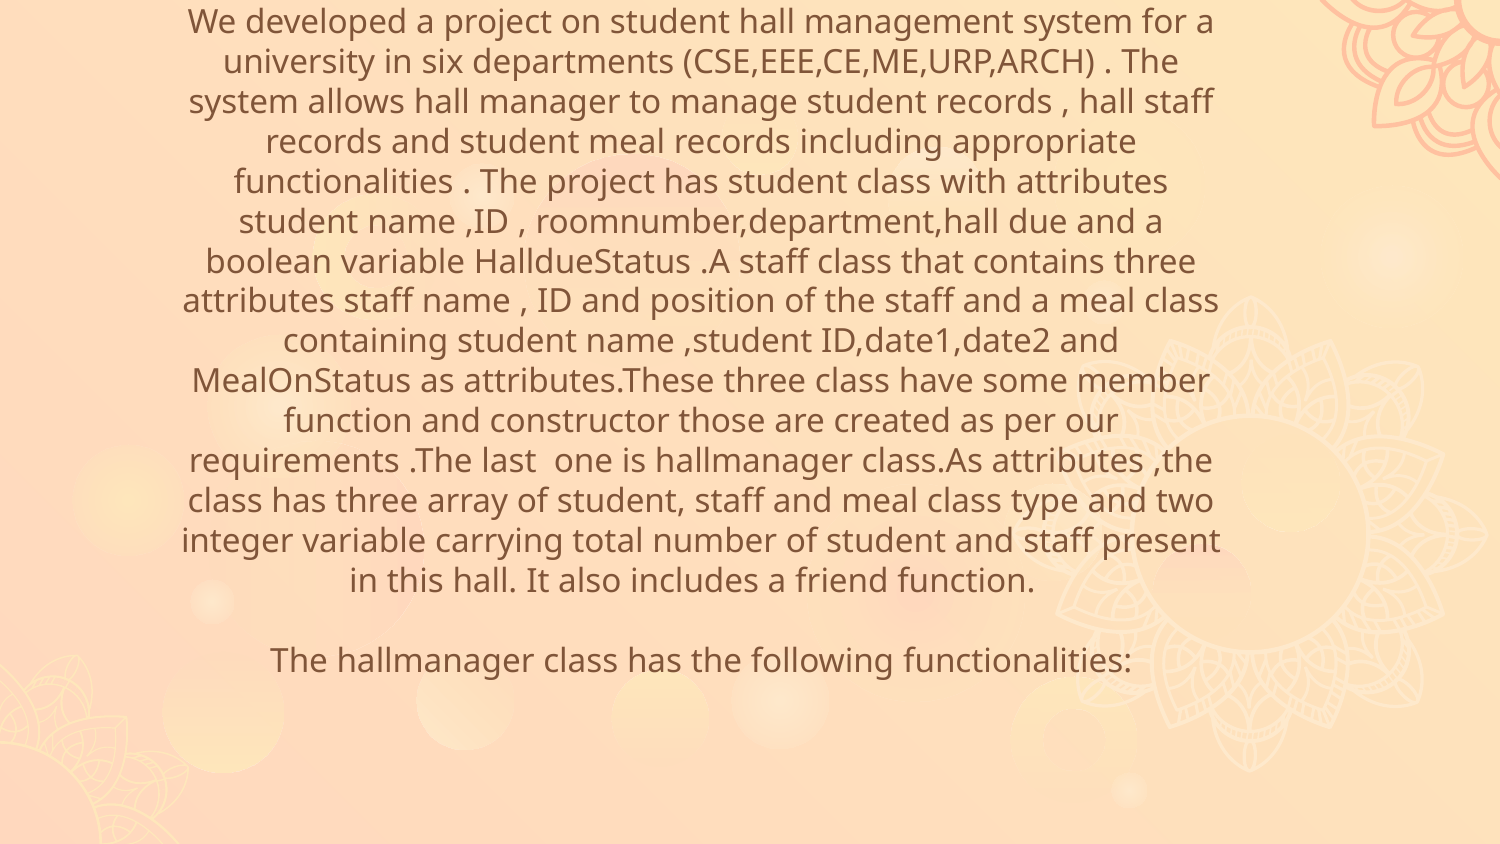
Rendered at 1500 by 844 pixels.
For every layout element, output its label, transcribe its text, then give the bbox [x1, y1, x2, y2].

title We developed a project on student hall management system for a university in six departments (CSE,EEE,CE,ME,URP,ARCH) . The system allows hall manager to manage student records , hall staff records and student meal records including appropriate functionalities . The project has student class with attributes student name ,ID , roomnumber,department,hall due and a boolean variable HalldueStatus .A staff class that contains three attributes staff name , ID and position of the staff and a meal class containing student name ,student ID,date1,date2 and MealOnStatus as attributes.These three class have some member function and constructor those are created as per our requirements .The last one is hallmanager class.As attributes ,the class has three array of student, staff and meal class type and two integer variable carrying total number of student and staff present in this hall. It also includes a friend function. The hallmanager class has the following functionalities: [159, 531, 1244, 737]
